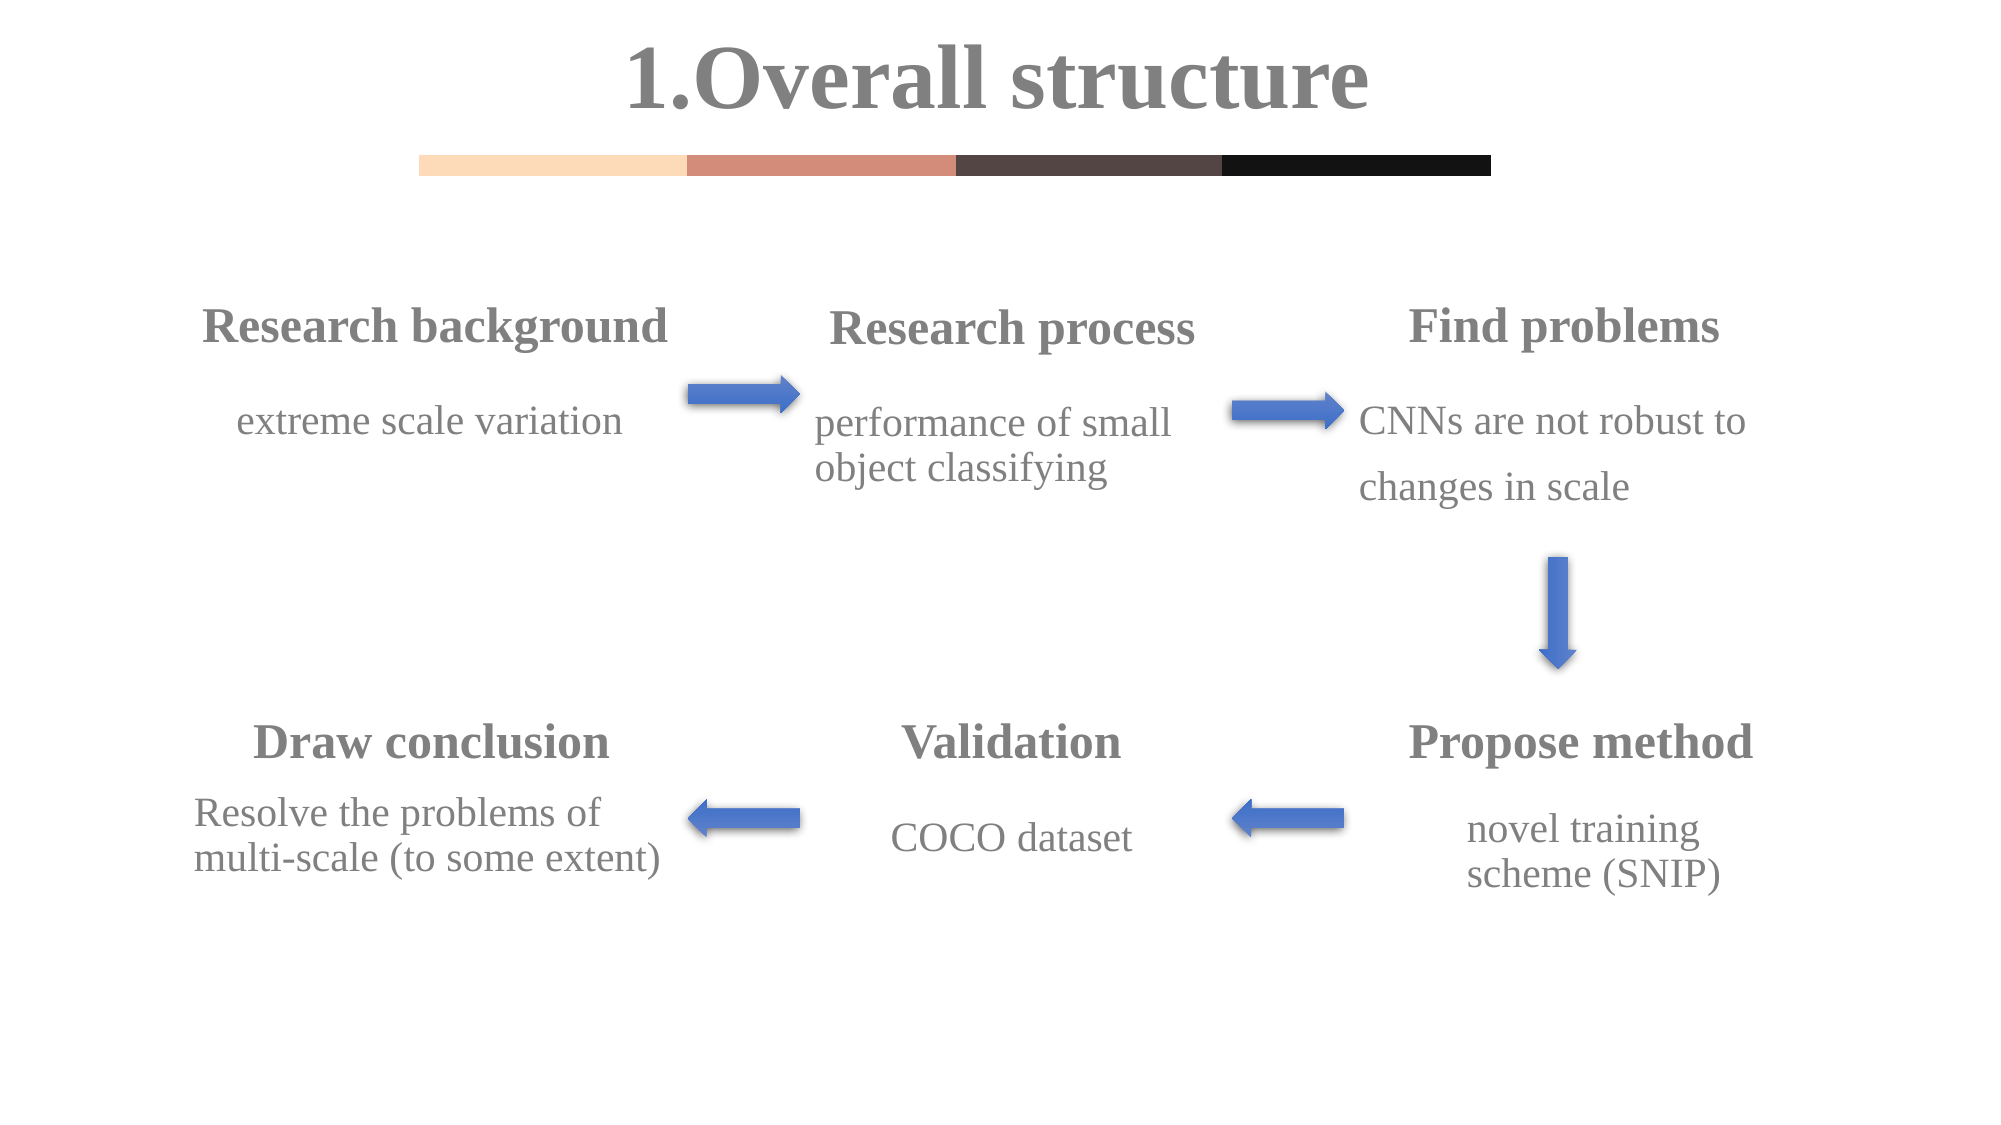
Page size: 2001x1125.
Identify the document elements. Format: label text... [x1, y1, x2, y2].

text_box Propose method [1393, 708, 1777, 789]
text_box [1539, 556, 1578, 669]
text_box 1.Overall structure [608, 22, 1430, 112]
text_box Resolve the problems of multi-scale (to some extent) [179, 782, 696, 951]
text_box CNNs are not robust to changes in scale [1344, 391, 1777, 520]
text_box Research process [814, 294, 1218, 375]
text_box Validation [886, 708, 1146, 789]
text_box Research background [187, 292, 688, 373]
text_box Draw conclusion [238, 708, 633, 782]
text_box [687, 374, 800, 413]
text_box [1232, 391, 1345, 430]
text_box [696, 799, 800, 838]
text_box performance of small object classifying [799, 393, 1232, 522]
text_box Find problems [1393, 292, 1740, 373]
text_box [1232, 799, 1345, 838]
text_box novel training scheme (SNIP) [1452, 799, 1811, 927]
text_box extreme scale variation [221, 391, 650, 453]
text_box COCO dataset [875, 808, 1156, 867]
